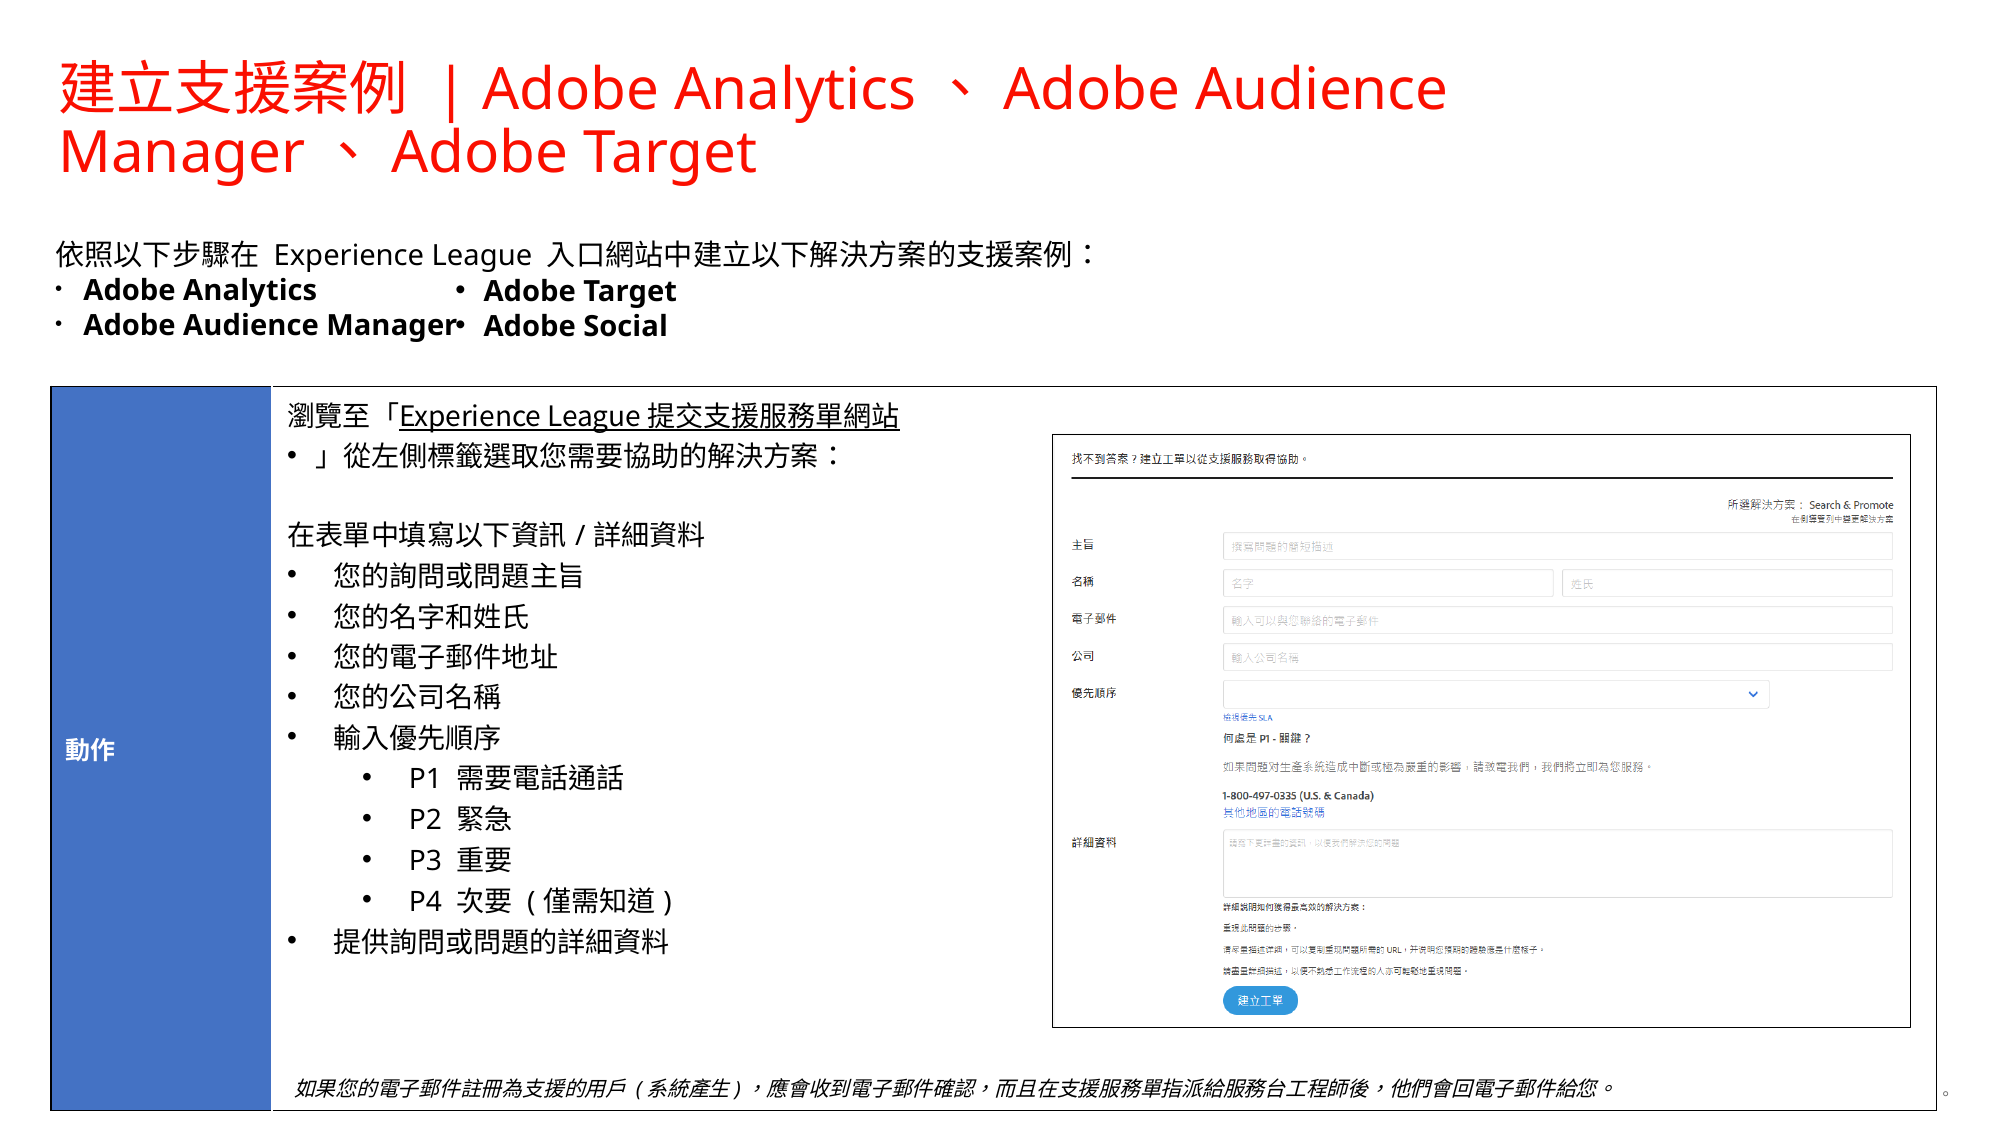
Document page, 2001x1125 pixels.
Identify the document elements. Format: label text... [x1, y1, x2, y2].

picture [1051, 433, 1910, 1028]
list 依照以下步驟在 Experience League 入口網站中建立以下解決方案的支援案例： Adobe Analytics Adobe Audience Manager [47, 228, 1938, 402]
table_header 動作 [52, 387, 271, 1110]
table_header 瀏覽至「Experience League 提交支援服務單網站 」從左側標籤選取您需要協助的解決方案： 在表單中填寫以下資訊/詳細資料 您的詢問或問題主旨 您的名字和姓氏 您的電子郵件地址 您的公司名稱 輸入優先順序 P1 需要電話通話 P2 緊急 P3 重要 P4 次要 (僅需知道) 提供詢問或問題的詳細資料 [273, 387, 1936, 1110]
text_box Adobe Target Adobe Social [440, 264, 1441, 350]
title 建立支援案例 | Adobe Analytics、Adobe Audience Manager、Adobe Target [51, 51, 1937, 158]
text_box 如果您的電子郵件註冊為支援的用戶 (系統產生)，應會收到電子郵件確認，而且在支援服務單指派給服務台工程師後，他們會回電子郵件給您。 [242, 1067, 1843, 1108]
